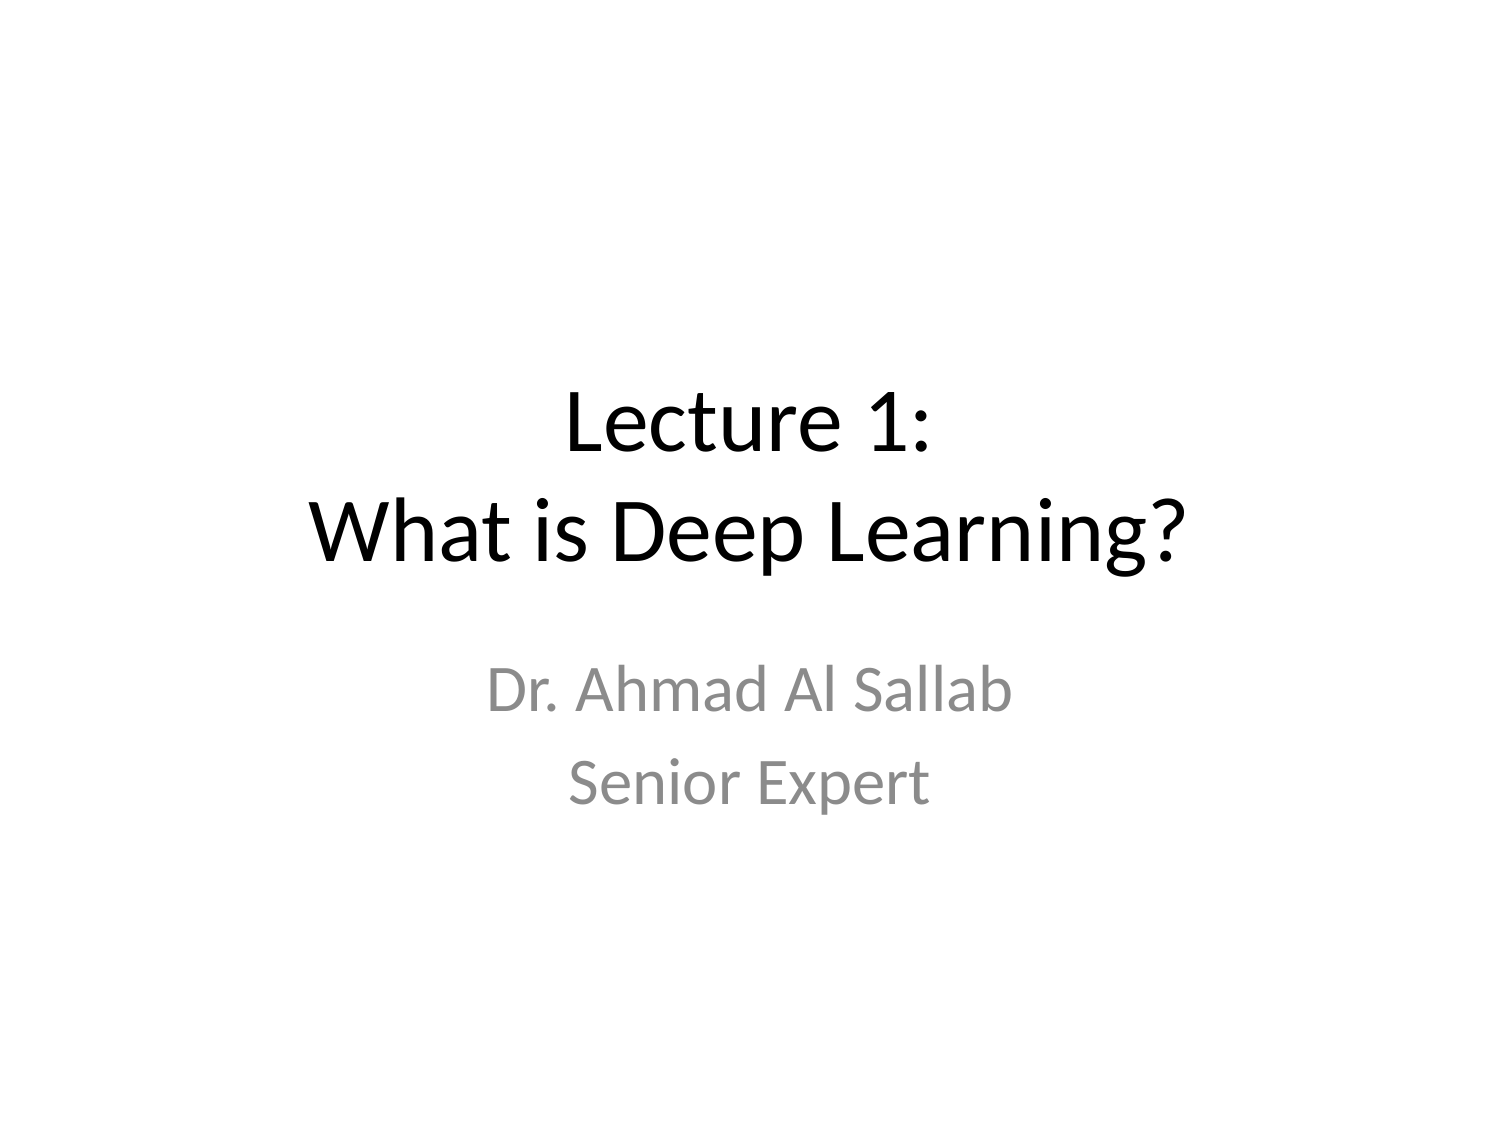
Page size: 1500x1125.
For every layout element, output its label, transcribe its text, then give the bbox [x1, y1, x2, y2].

title Lecture 1: What is Deep Learning? [112, 349, 1388, 591]
subtitle Dr. Ahmad Al Sallab Senior Expert [225, 637, 1275, 925]
